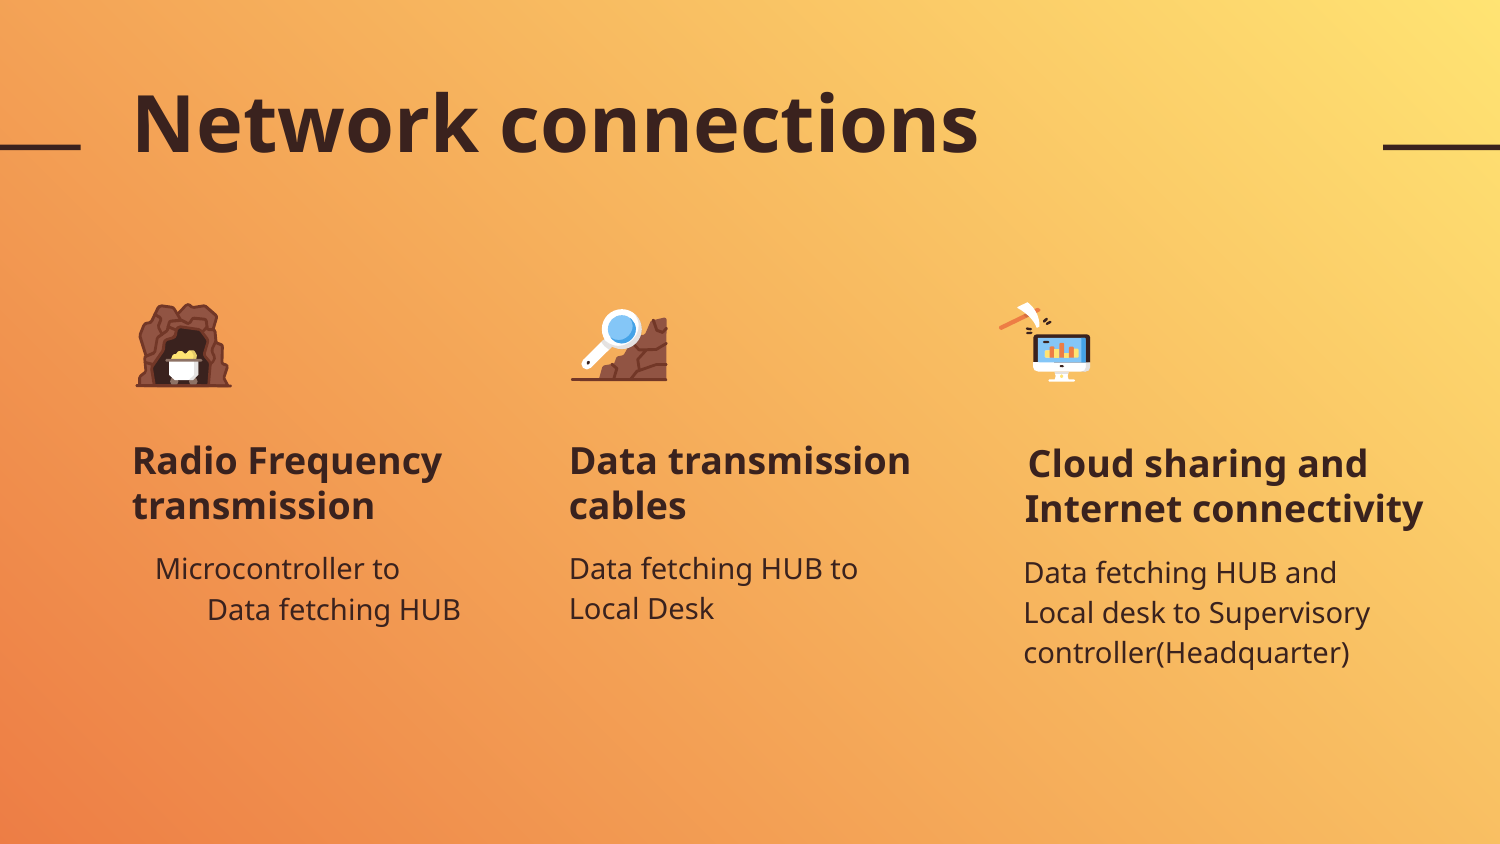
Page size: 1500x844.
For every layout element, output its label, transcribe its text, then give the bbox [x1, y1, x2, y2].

subtitle Data fetching HUB and Local desk to Supervisory controller(Headquarter) [1008, 534, 1401, 689]
subtitle Radio Frequency transmission [116, 405, 510, 543]
subtitle Cloud sharing and Internet connectivity [925, 426, 1449, 545]
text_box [998, 301, 1091, 382]
subtitle Microcontroller to Data fetching HUB [116, 530, 485, 729]
subtitle Data transmission cables [553, 405, 947, 530]
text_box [134, 302, 233, 388]
subtitle Data fetching HUB to Local Desk [553, 530, 947, 685]
title Network connections [116, 58, 1384, 154]
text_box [570, 308, 669, 382]
